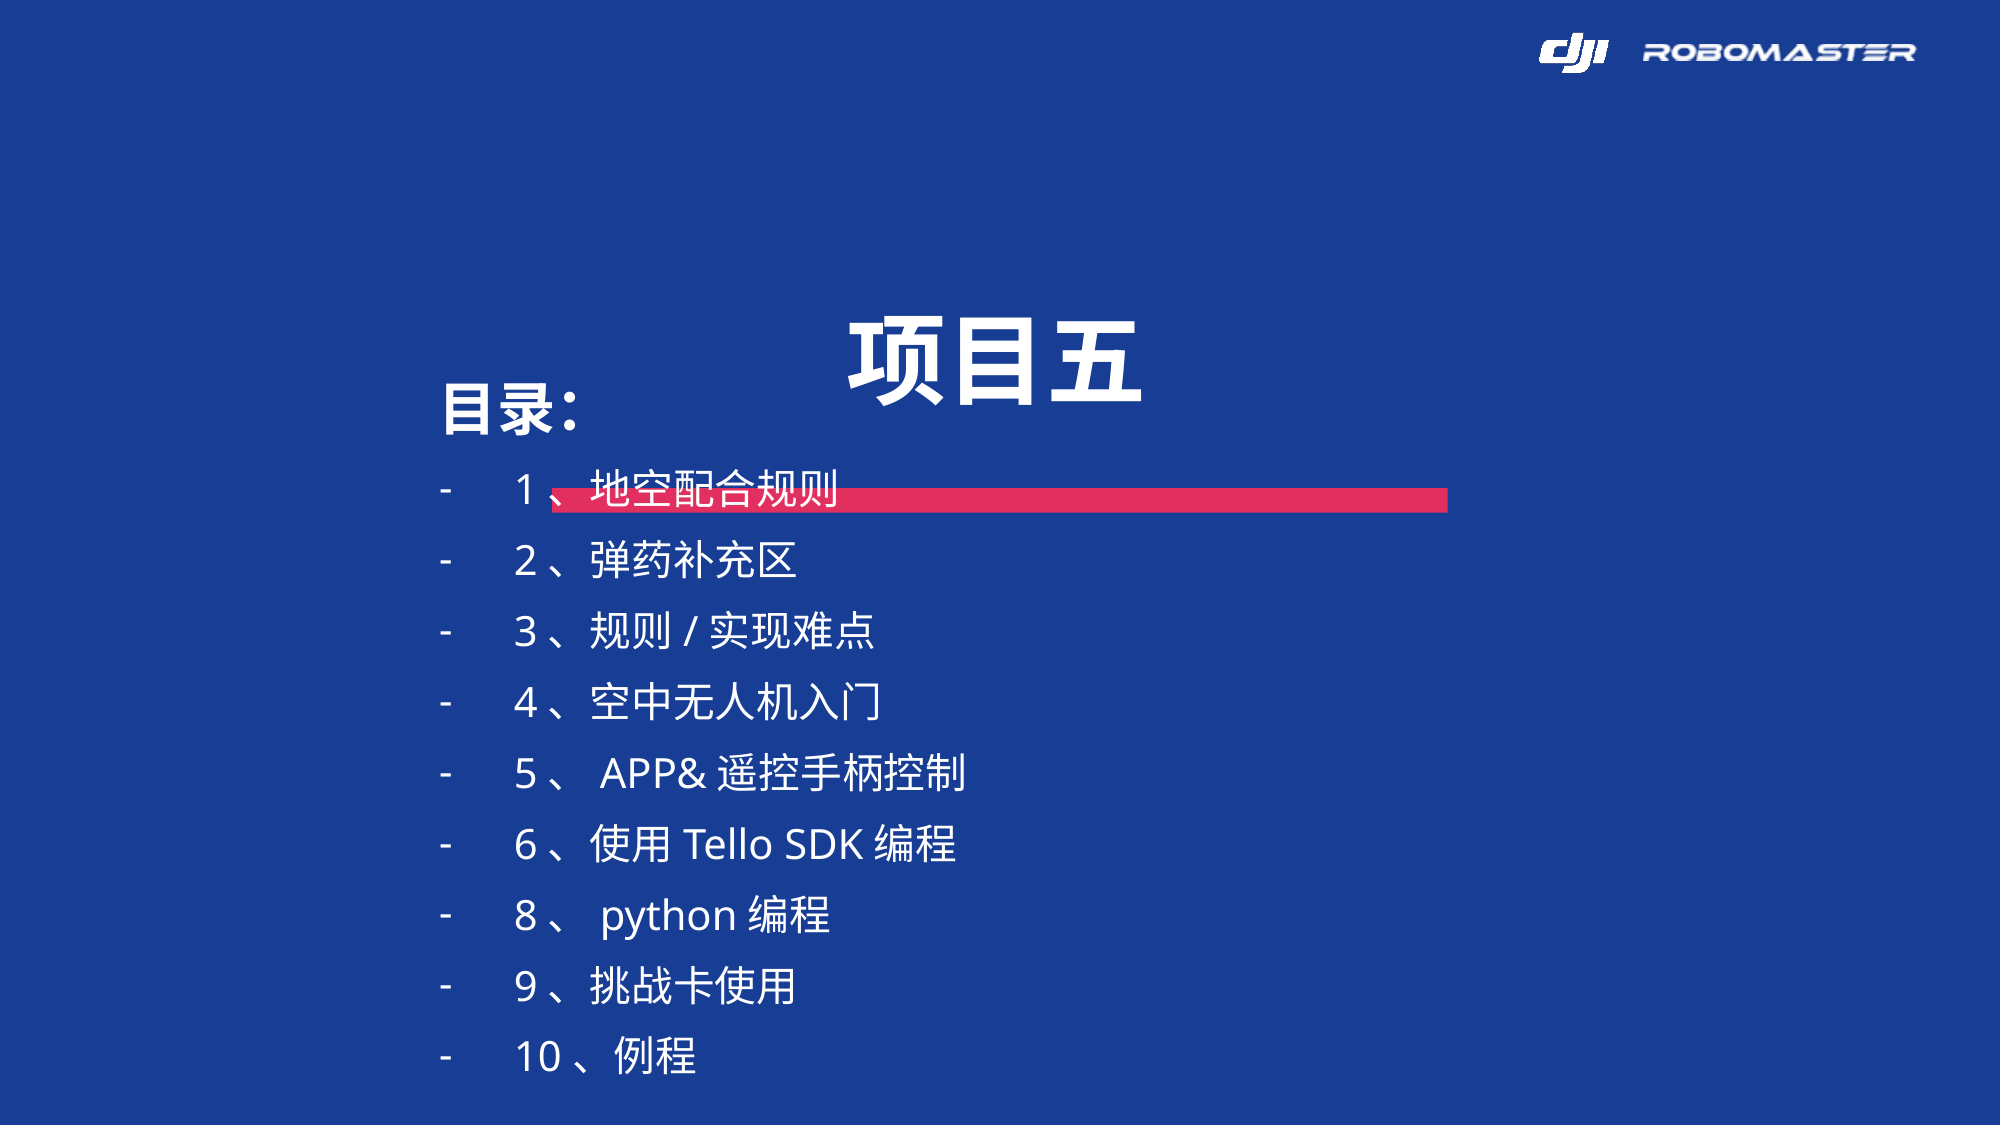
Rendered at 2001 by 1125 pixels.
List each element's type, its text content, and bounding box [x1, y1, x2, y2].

text_box 目录： 1、地空配合规则 2、弹药补充区 3、规则/实现难点 4、空中无人机入门 5、APP&遥控手柄控制 6、使用Tello SDK编程 8、python编程 9、挑战卡使用 10、例程 [424, 365, 1418, 498]
picture [1532, 25, 1615, 80]
list 项目五 [91, 290, 1902, 441]
picture [1643, 44, 1918, 61]
